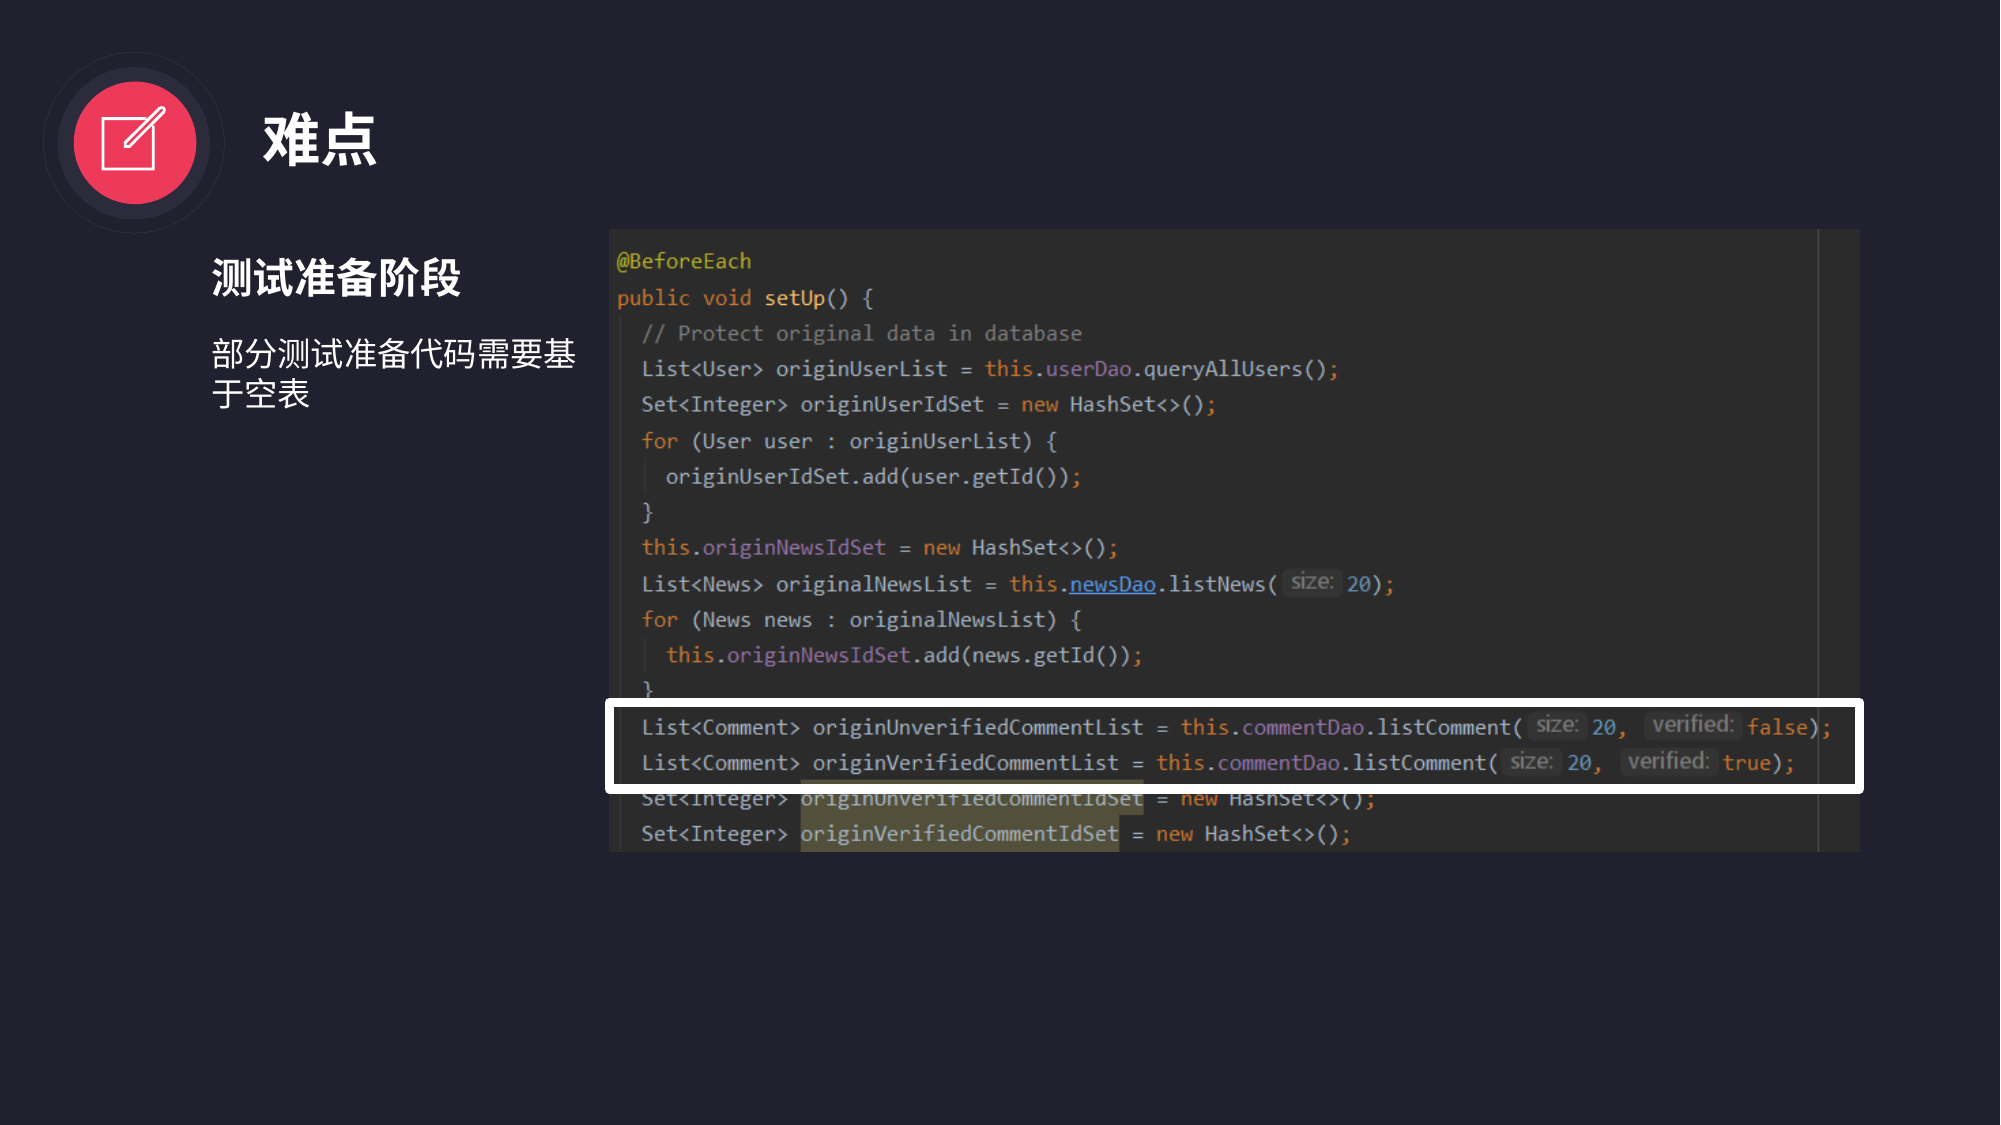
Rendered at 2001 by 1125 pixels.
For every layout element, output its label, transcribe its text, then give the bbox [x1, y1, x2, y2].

text_box [101, 106, 166, 171]
text_box [43, 52, 225, 234]
text_box [57, 67, 211, 220]
text_box 难点 [247, 95, 593, 181]
picture [609, 229, 1860, 852]
text_box 测试准备阶段 [196, 244, 609, 310]
text_box 部分测试准备代码需要基于空表 [196, 325, 593, 421]
text_box [73, 81, 197, 205]
